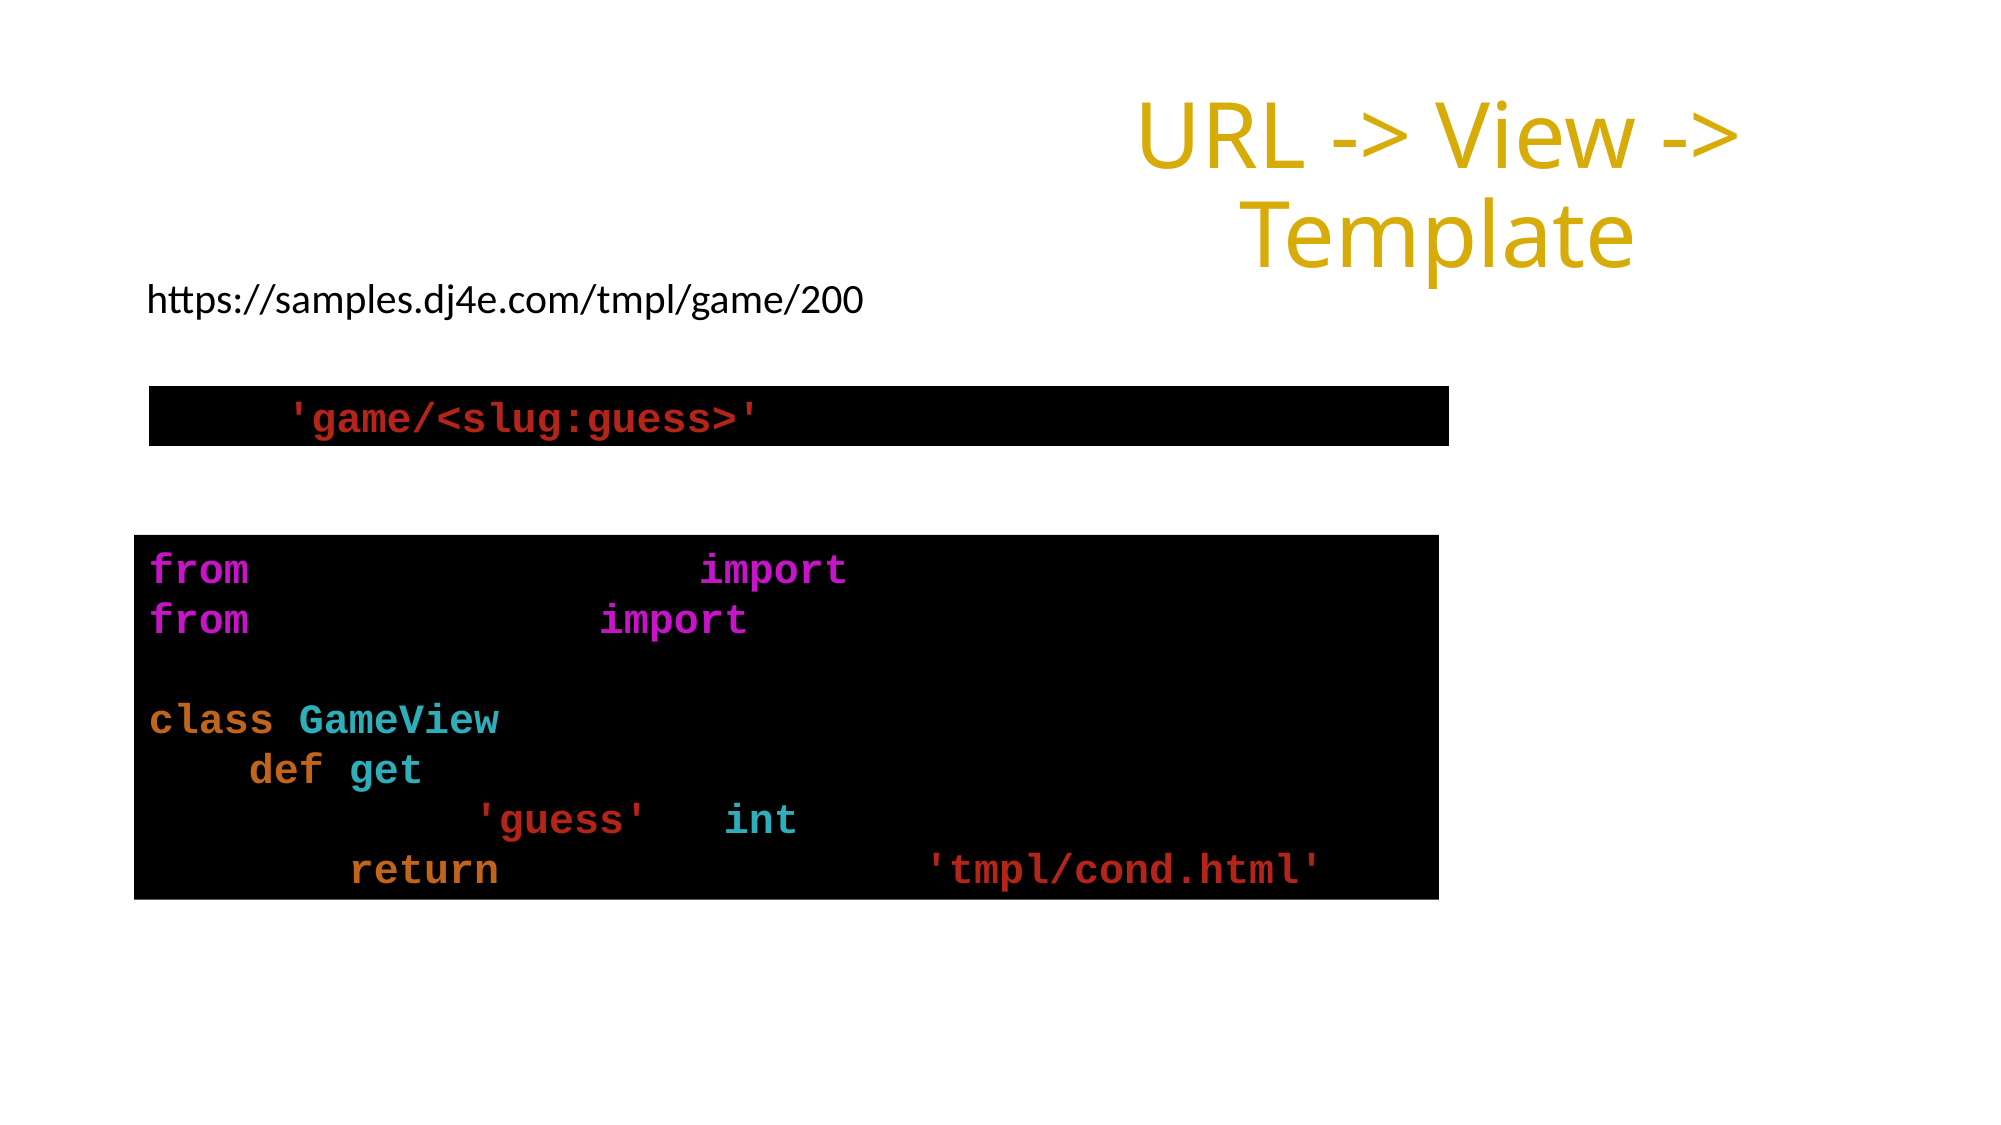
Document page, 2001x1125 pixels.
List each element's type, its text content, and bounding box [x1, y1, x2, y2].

text_box https://samples.dj4e.com/tmpl/game/200 [131, 264, 880, 330]
text_box path('game/<slug:guess>', views.GameView.as_view()) [146, 383, 1452, 449]
text_box from django.shortcuts import render from django.views import View class GameView(View) : def get(self, request, guess) : x = {'guess' : int(guess) } return render(request, 'tmpl/cond.html', x) [134, 534, 1439, 900]
title URL -> View -> Template [959, 80, 1918, 298]
